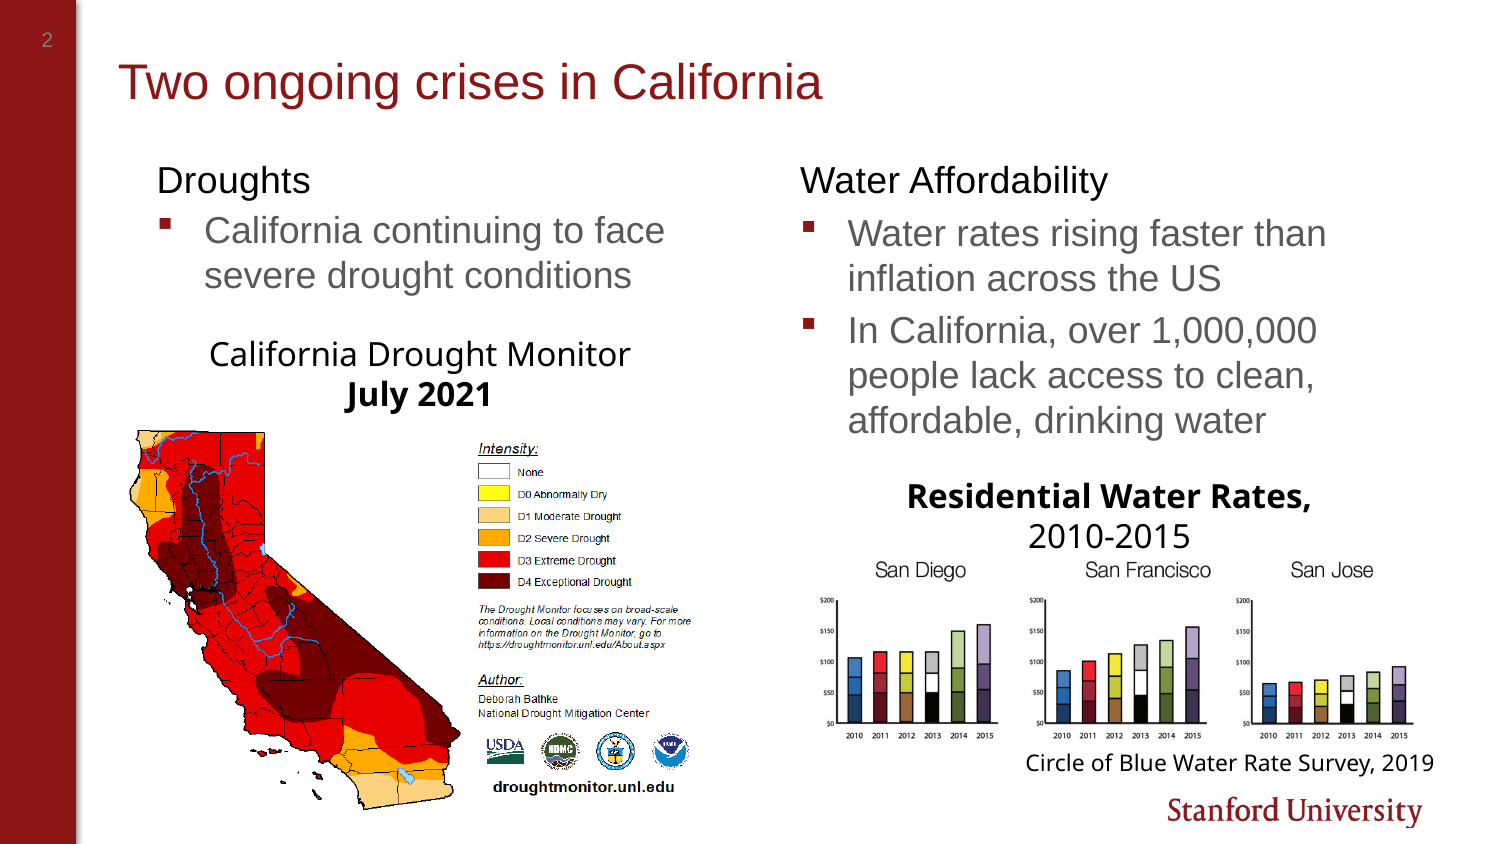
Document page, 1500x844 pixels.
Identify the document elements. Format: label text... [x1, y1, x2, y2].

list Water Affordability Water rates rising faster than inflation across the US In California, over 1,000,000 people lack access to clean, affordable, drinking water [800, 148, 1421, 766]
text_box Droughts California continuing to face severe drought conditions [156, 148, 777, 788]
title Two ongoing crises in California [117, 37, 1383, 118]
picture [812, 555, 1421, 750]
text_box Residential Water Rates, 2010-2015 [875, 468, 1344, 552]
picture [127, 418, 704, 840]
text_box Circle of Blue Water Rate Survey, 2019 [996, 741, 1464, 784]
